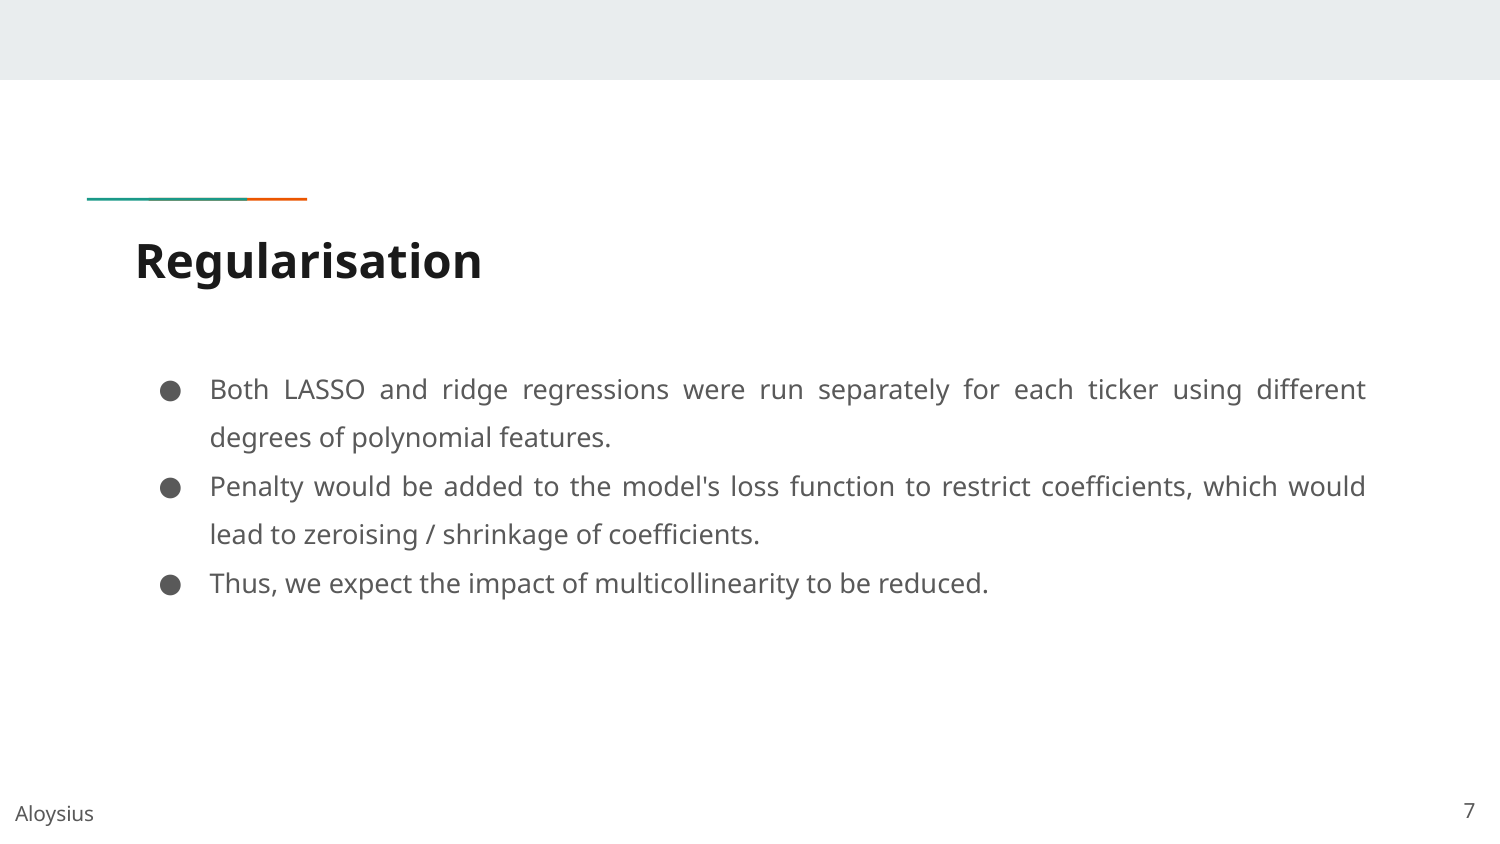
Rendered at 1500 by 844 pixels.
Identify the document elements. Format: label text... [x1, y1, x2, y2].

slide_number ‹#› [1400, 779, 1491, 844]
title Regularisation [119, 216, 1381, 305]
list Both LASSO and ridge regressions were run separately for each ticker using different degrees of polynomial features. Penalty would be added to the model's loss function to restrict coefficients, which would lead to zeroising / shrinkage of coefficients. Thus, we expect the impact of multicollinearity to be reduced. [119, 341, 1381, 712]
slide_number Aloysius [0, 779, 125, 844]
